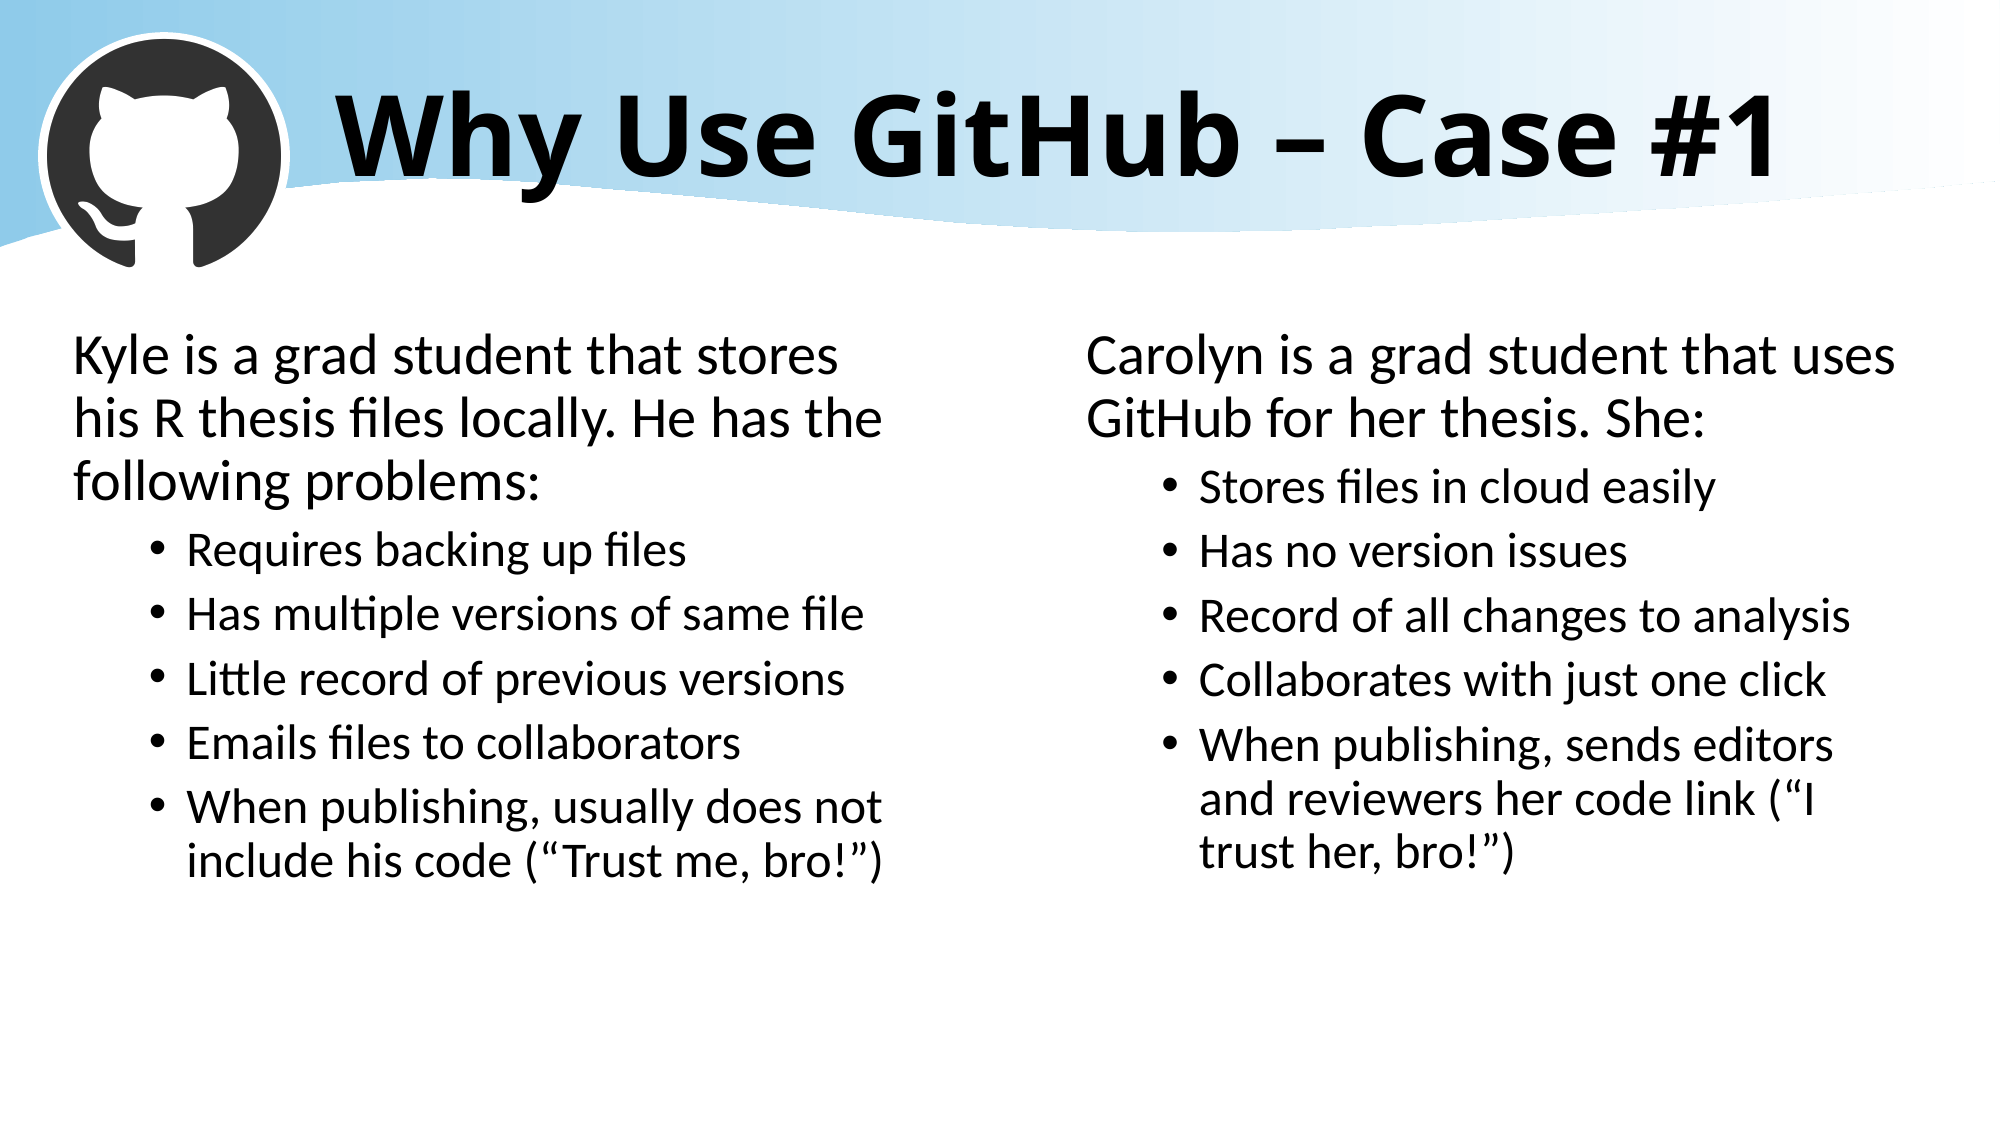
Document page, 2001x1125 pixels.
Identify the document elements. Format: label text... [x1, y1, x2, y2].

picture [47, 36, 281, 270]
list Carolyn is a grad student that uses GitHub for her thesis. She: Stores files in cloud easily Has no version issues Record of all changes to analysis Collaborates with just one click When publishing, sends editors and reviewers her code link (“I trust her, bro!”) [1071, 316, 1918, 1125]
text_box Kyle is a grad student that stores his R thesis files locally. He has the following problems: Requires backing up files Has multiple versions of same file Little record of previous versions Emails files to collaborators When publishing, usually does not include his code (“Trust me, bro!”) [58, 316, 906, 1125]
title Why Use GitHub – Case #1 [320, 46, 1863, 234]
